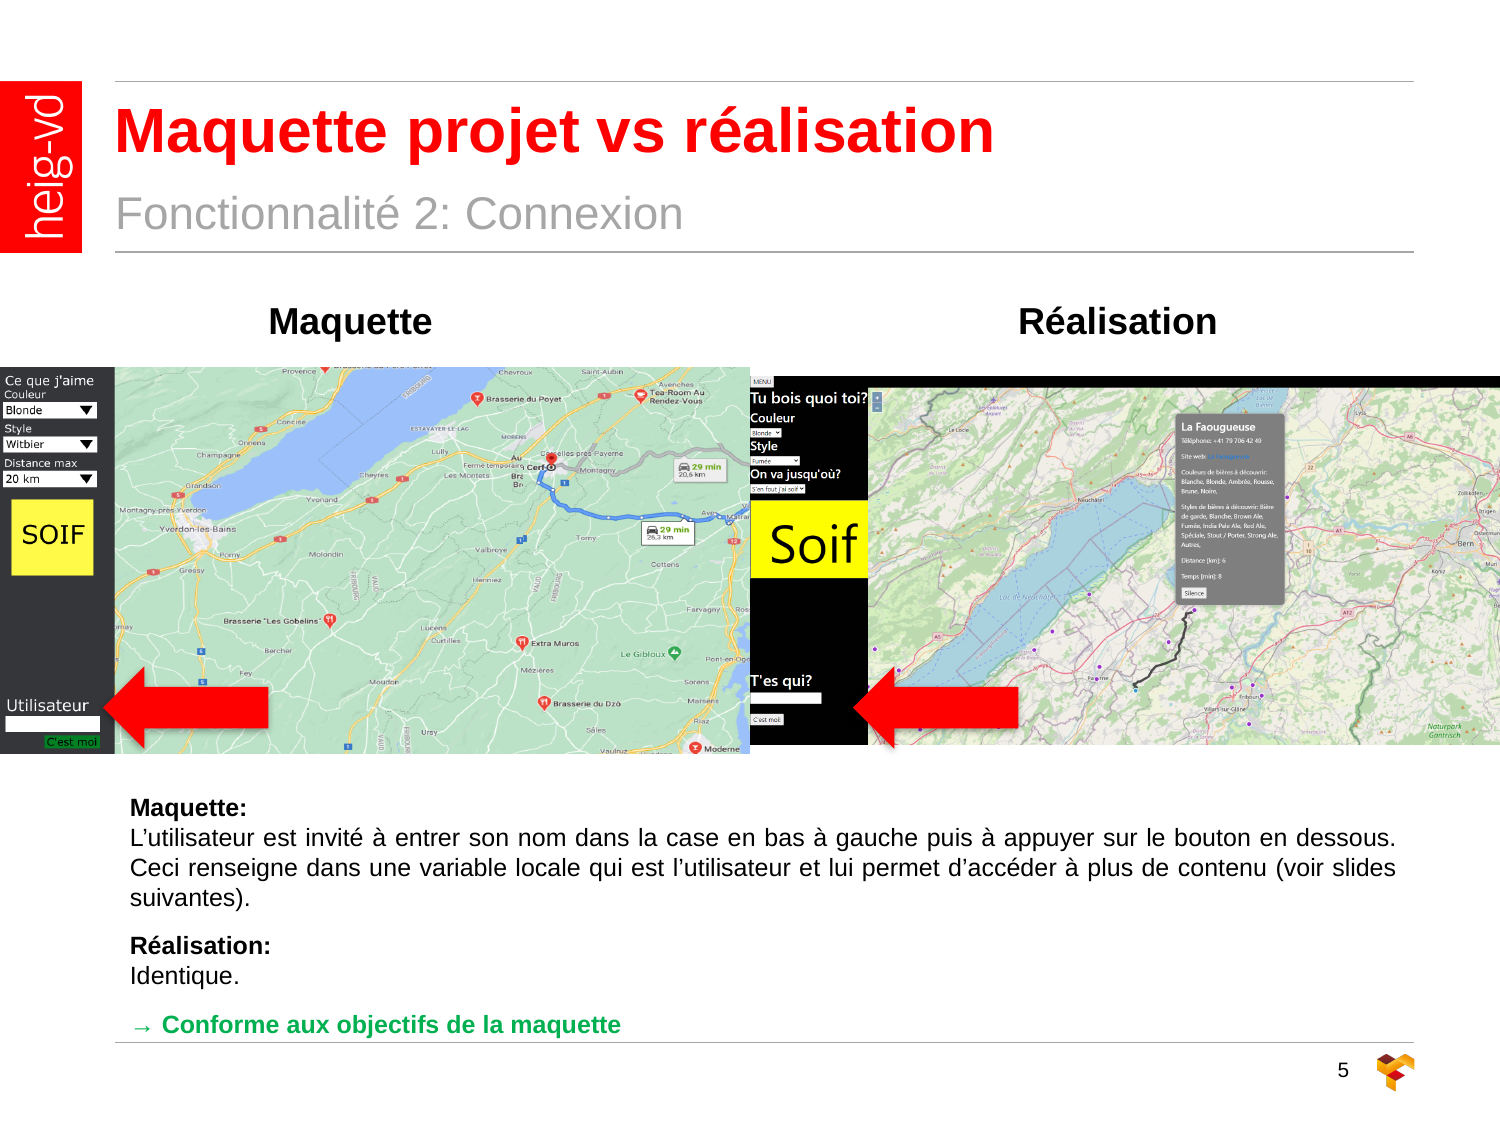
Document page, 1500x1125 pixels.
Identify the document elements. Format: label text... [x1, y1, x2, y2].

list Fonctionnalité 2: Connexion [115, 173, 1415, 253]
text_box Réalisation [1003, 283, 1247, 349]
picture [1374, 1051, 1417, 1094]
picture [0, 81, 82, 253]
list Maquette projet vs réalisation [114, 83, 1415, 173]
picture [0, 367, 1500, 754]
text_box Maquette: L’utilisateur est invité à entrer son nom dans la case en bas à gauche puis à appuyer sur le bouton en dessous. Ceci renseigne dans une variable locale qui est l’utilisateur et lui permet d’accéder à plus de contenu (voir slides suivantes). Réalisation: Identique. → Conforme aux objectifs de la maquette [115, 781, 1415, 1046]
slide_number 5 [1014, 1042, 1365, 1096]
text_box Maquette [253, 283, 454, 349]
